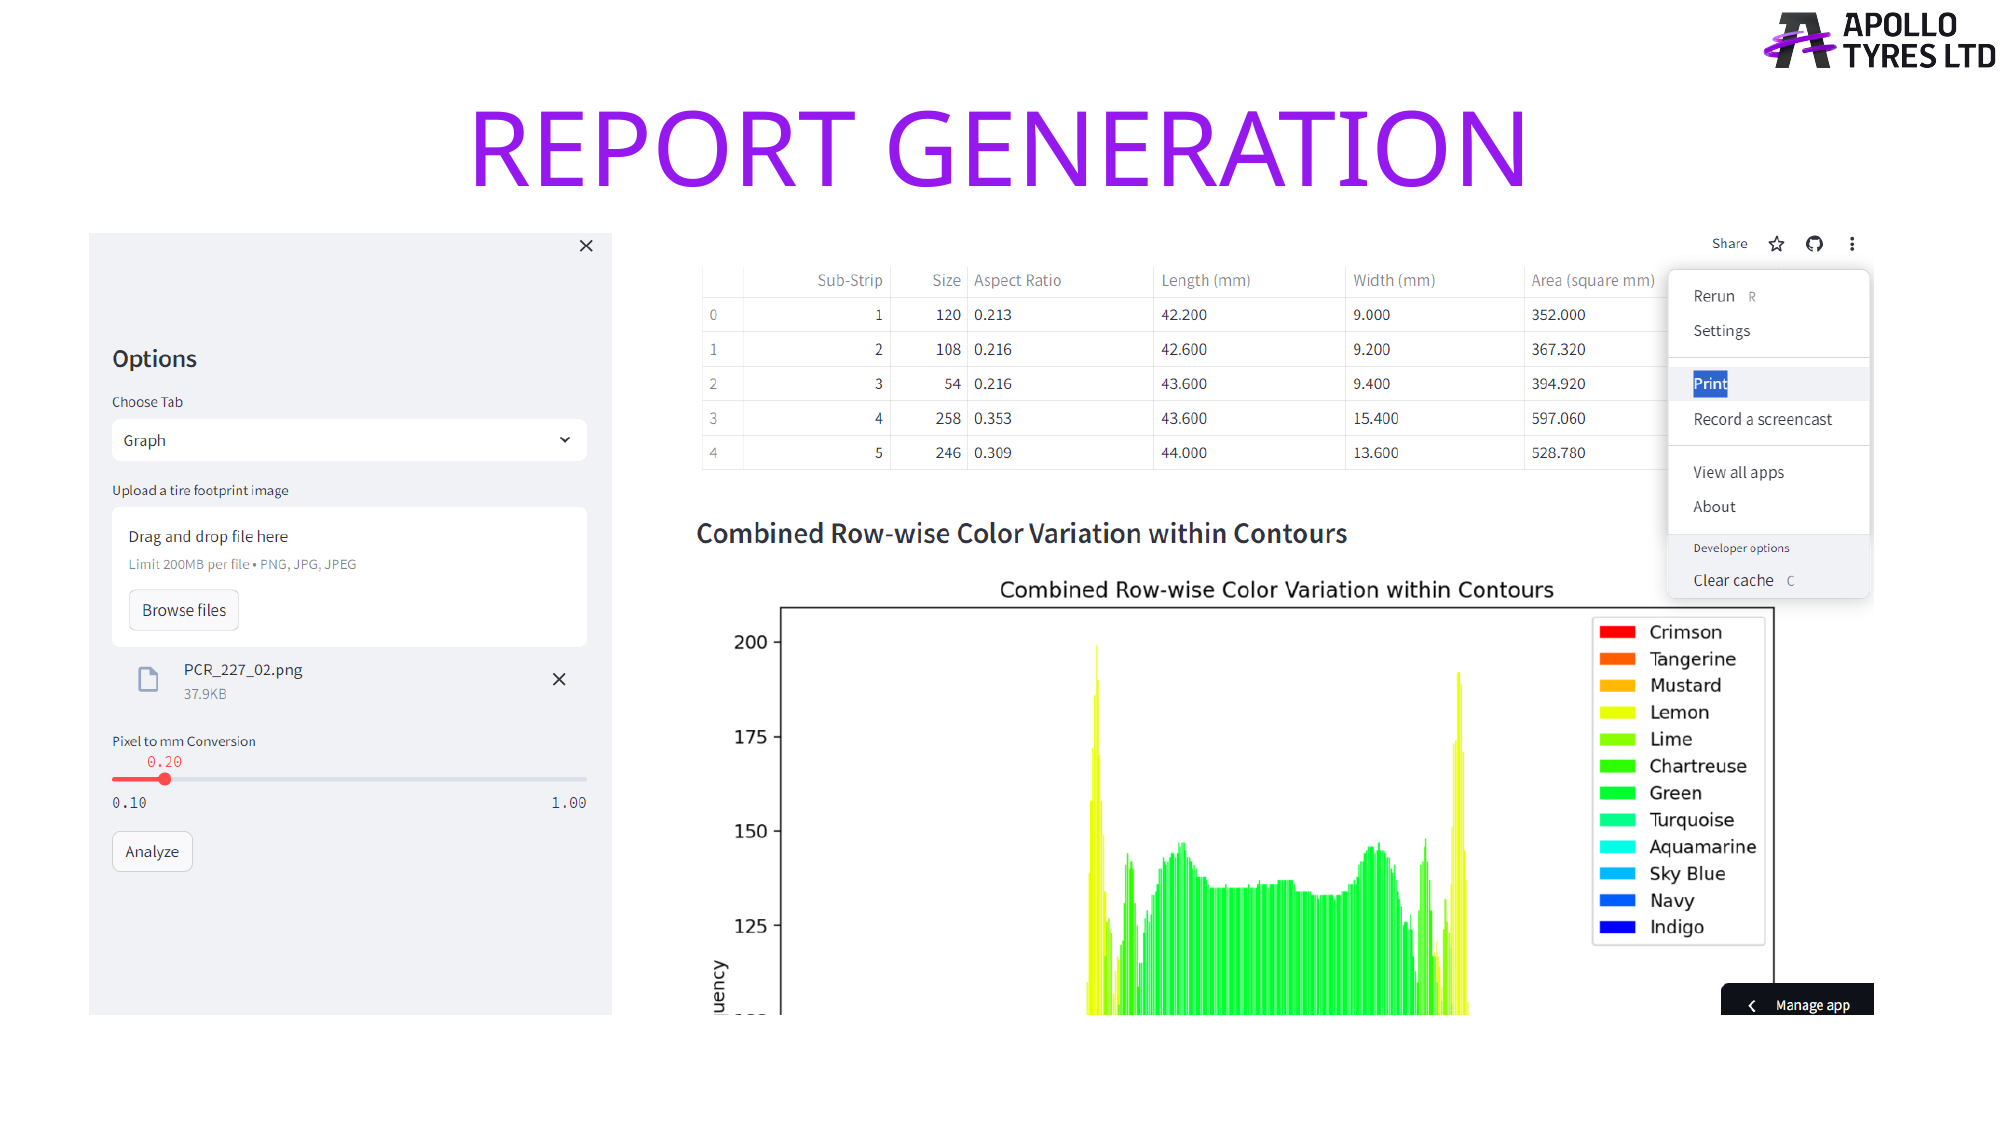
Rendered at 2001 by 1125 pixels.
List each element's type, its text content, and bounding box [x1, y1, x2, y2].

picture [1690, 0, 2001, 123]
picture [89, 233, 1874, 1016]
title REPORT GENERATION [327, 26, 1673, 233]
